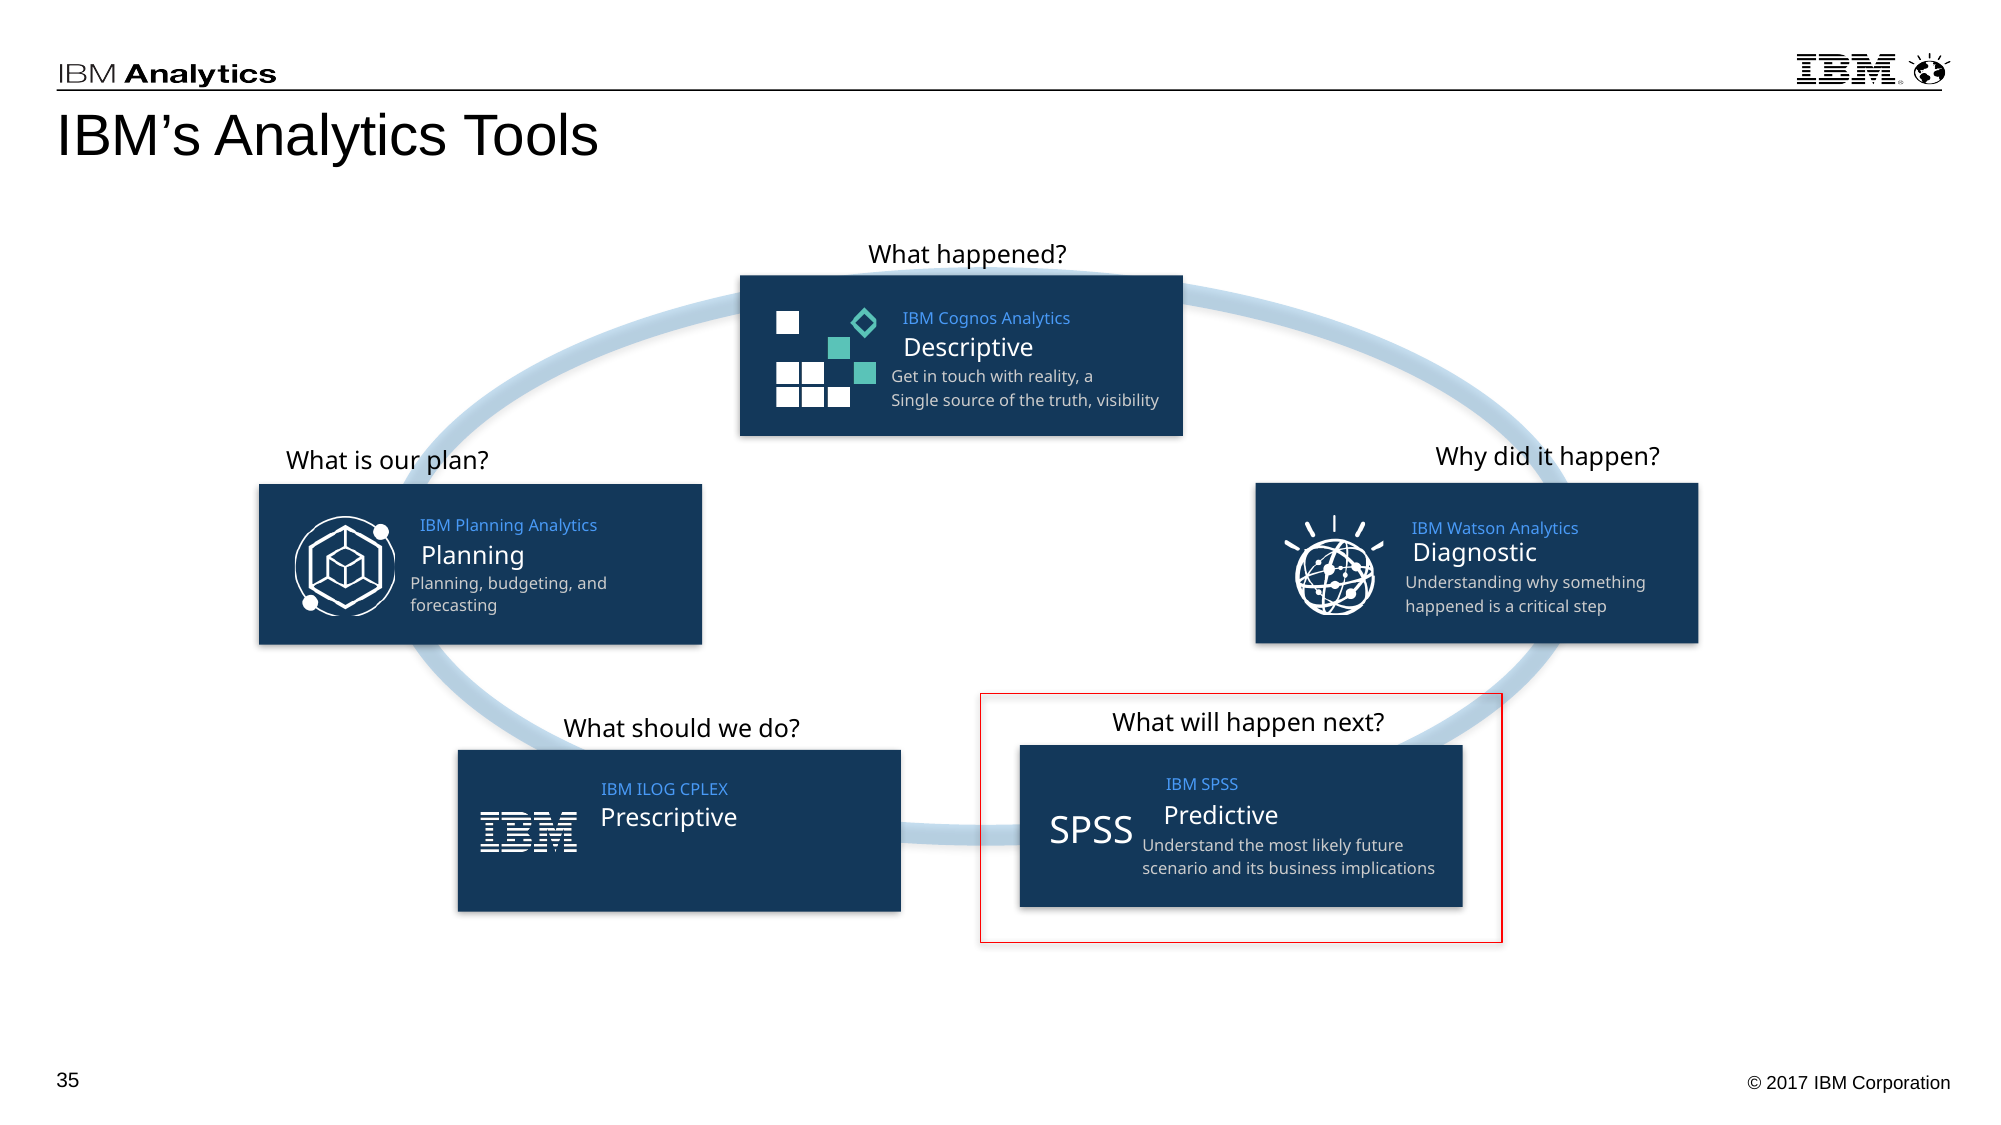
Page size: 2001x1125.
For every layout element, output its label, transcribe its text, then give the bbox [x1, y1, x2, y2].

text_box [1019, 704, 1463, 908]
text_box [258, 442, 703, 645]
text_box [457, 710, 902, 912]
text_box [431, 294, 1541, 836]
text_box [1255, 438, 1699, 644]
picture [35, 46, 301, 102]
picture [1782, 42, 1962, 94]
text_box IBM’s Analytics Tools [42, 89, 877, 174]
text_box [739, 237, 1184, 437]
text_box [980, 693, 1503, 943]
